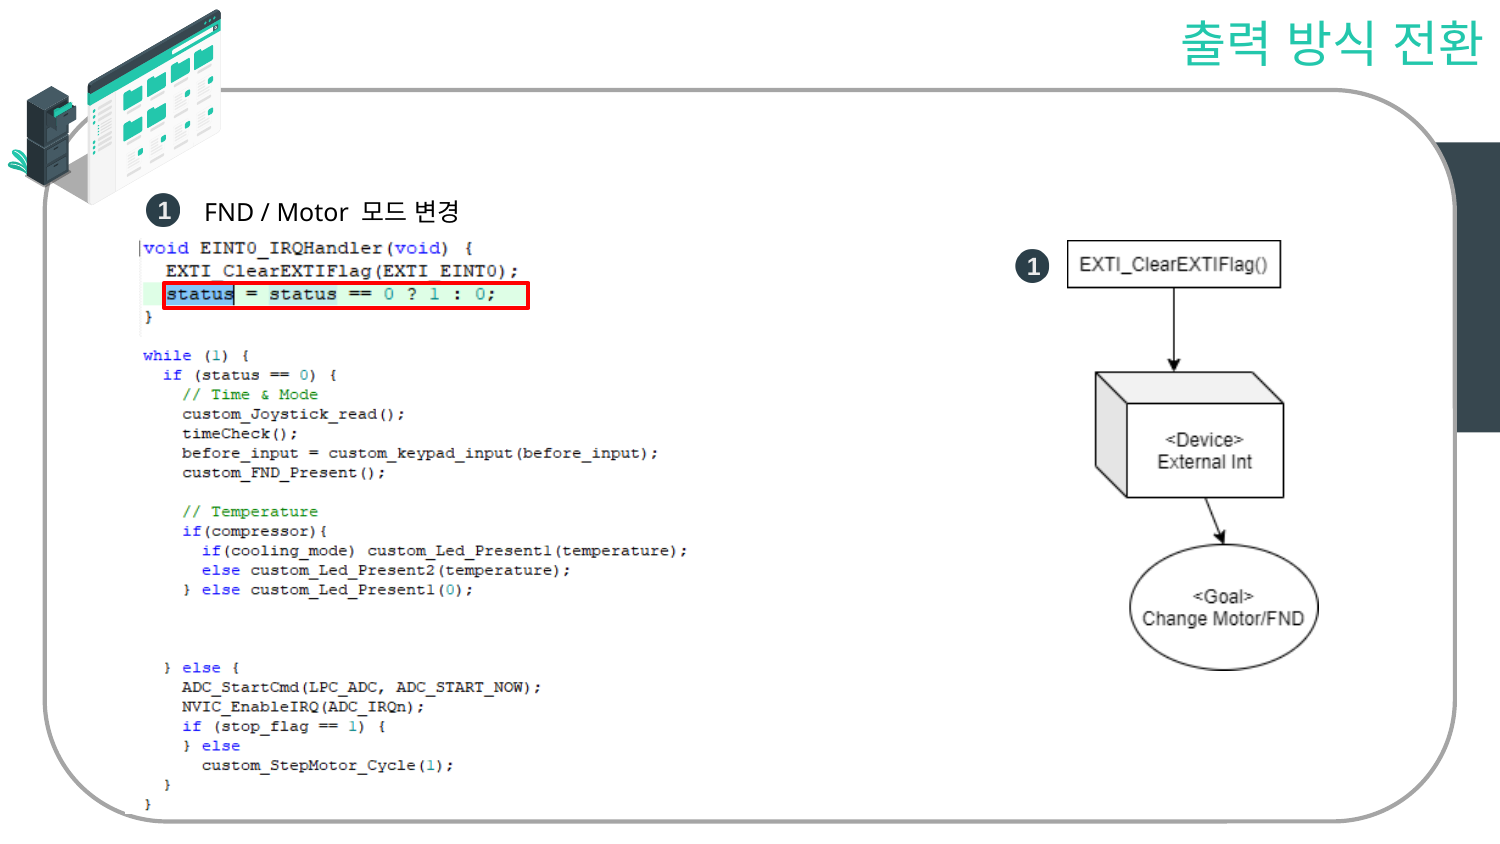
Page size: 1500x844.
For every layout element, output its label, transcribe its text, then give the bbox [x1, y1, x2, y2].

text_box FND / Motor 모드 변경 [189, 189, 579, 234]
text_box [147, 87, 1457, 824]
text_box 출력 방식 전환 [759, 0, 1500, 88]
picture [1066, 240, 1319, 671]
text_box [42, 215, 143, 815]
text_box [6, 9, 221, 206]
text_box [1014, 248, 1050, 284]
picture [139, 237, 529, 337]
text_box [144, 193, 181, 228]
picture [125, 342, 707, 814]
